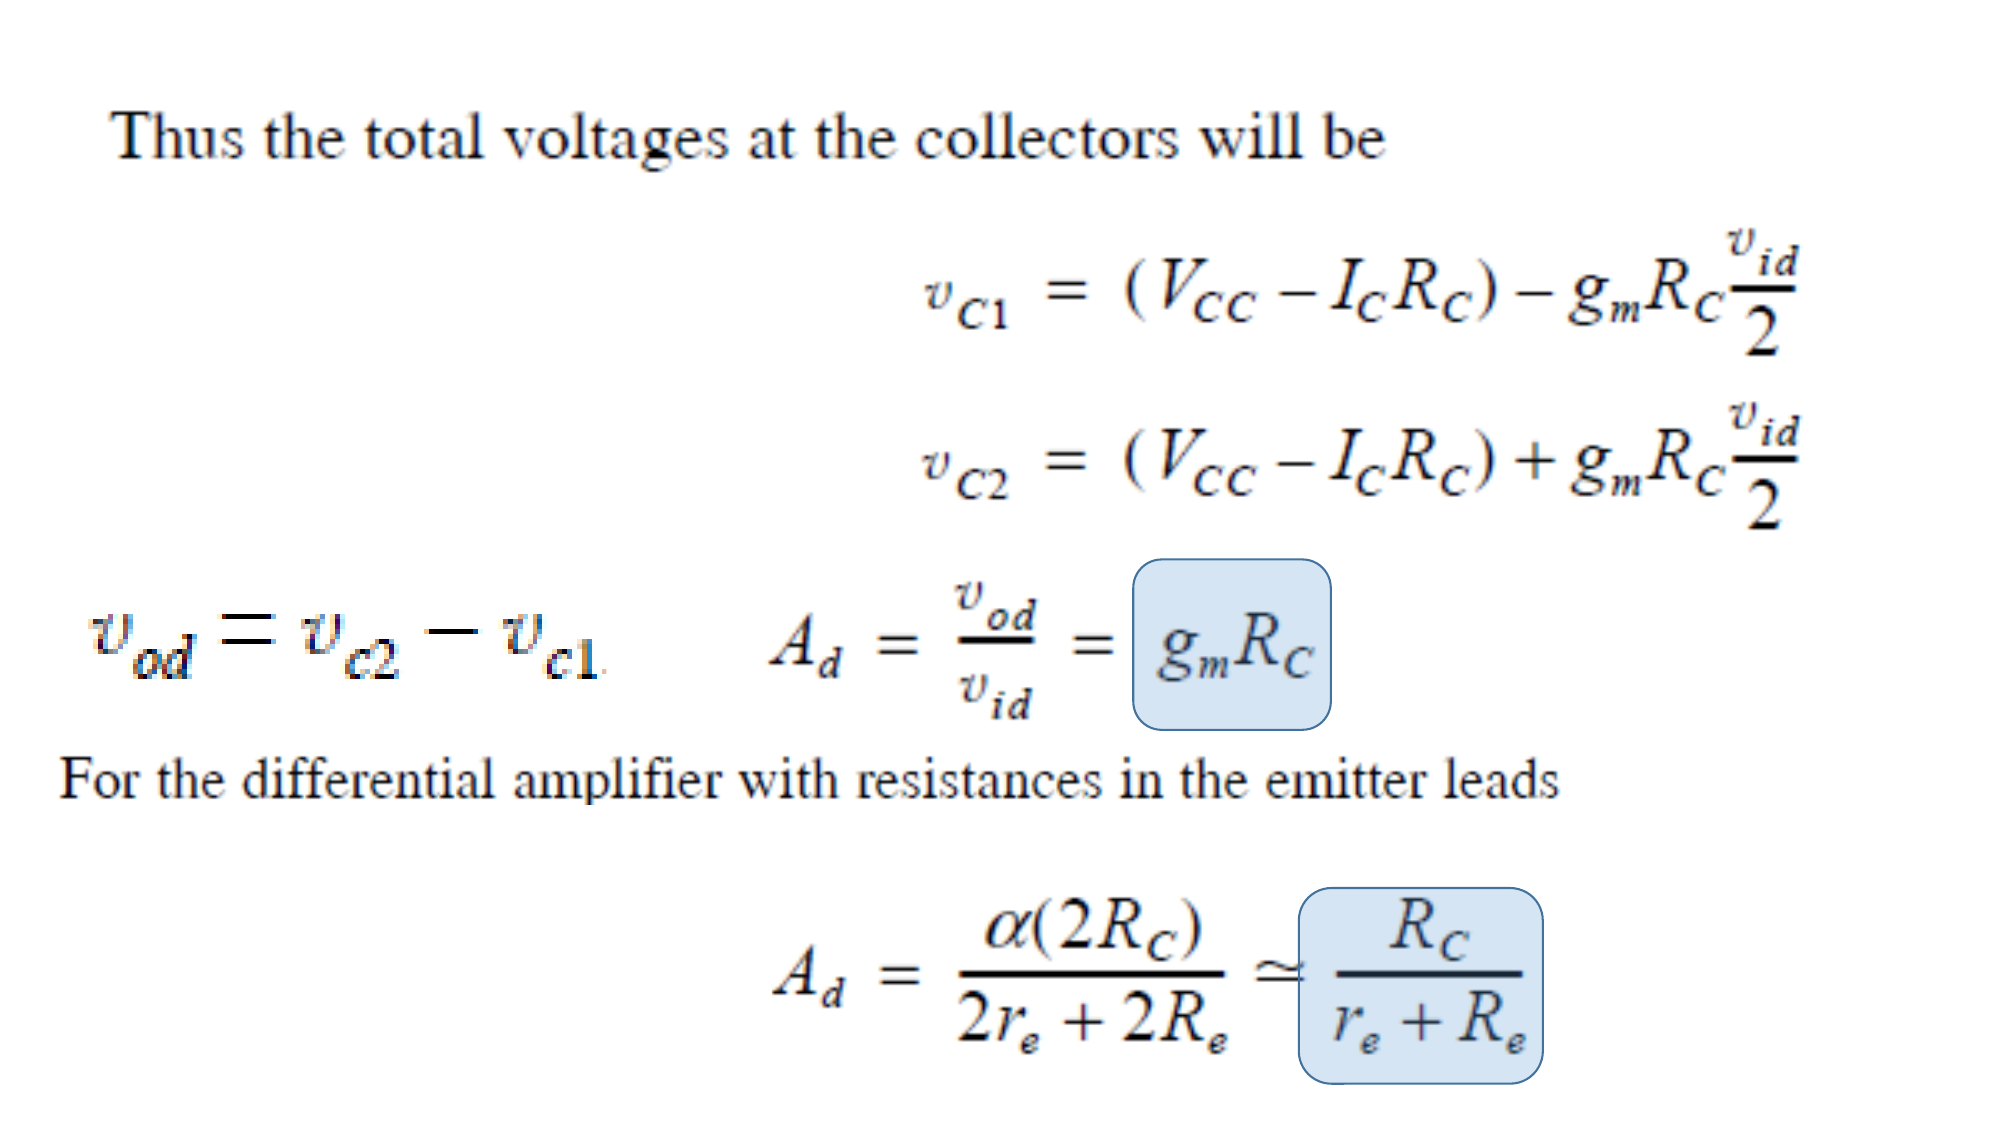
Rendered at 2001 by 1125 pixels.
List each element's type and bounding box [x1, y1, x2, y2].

picture [740, 559, 1357, 730]
picture [50, 746, 1566, 805]
picture [86, 86, 1837, 543]
picture [771, 866, 1566, 1084]
picture [69, 594, 607, 695]
